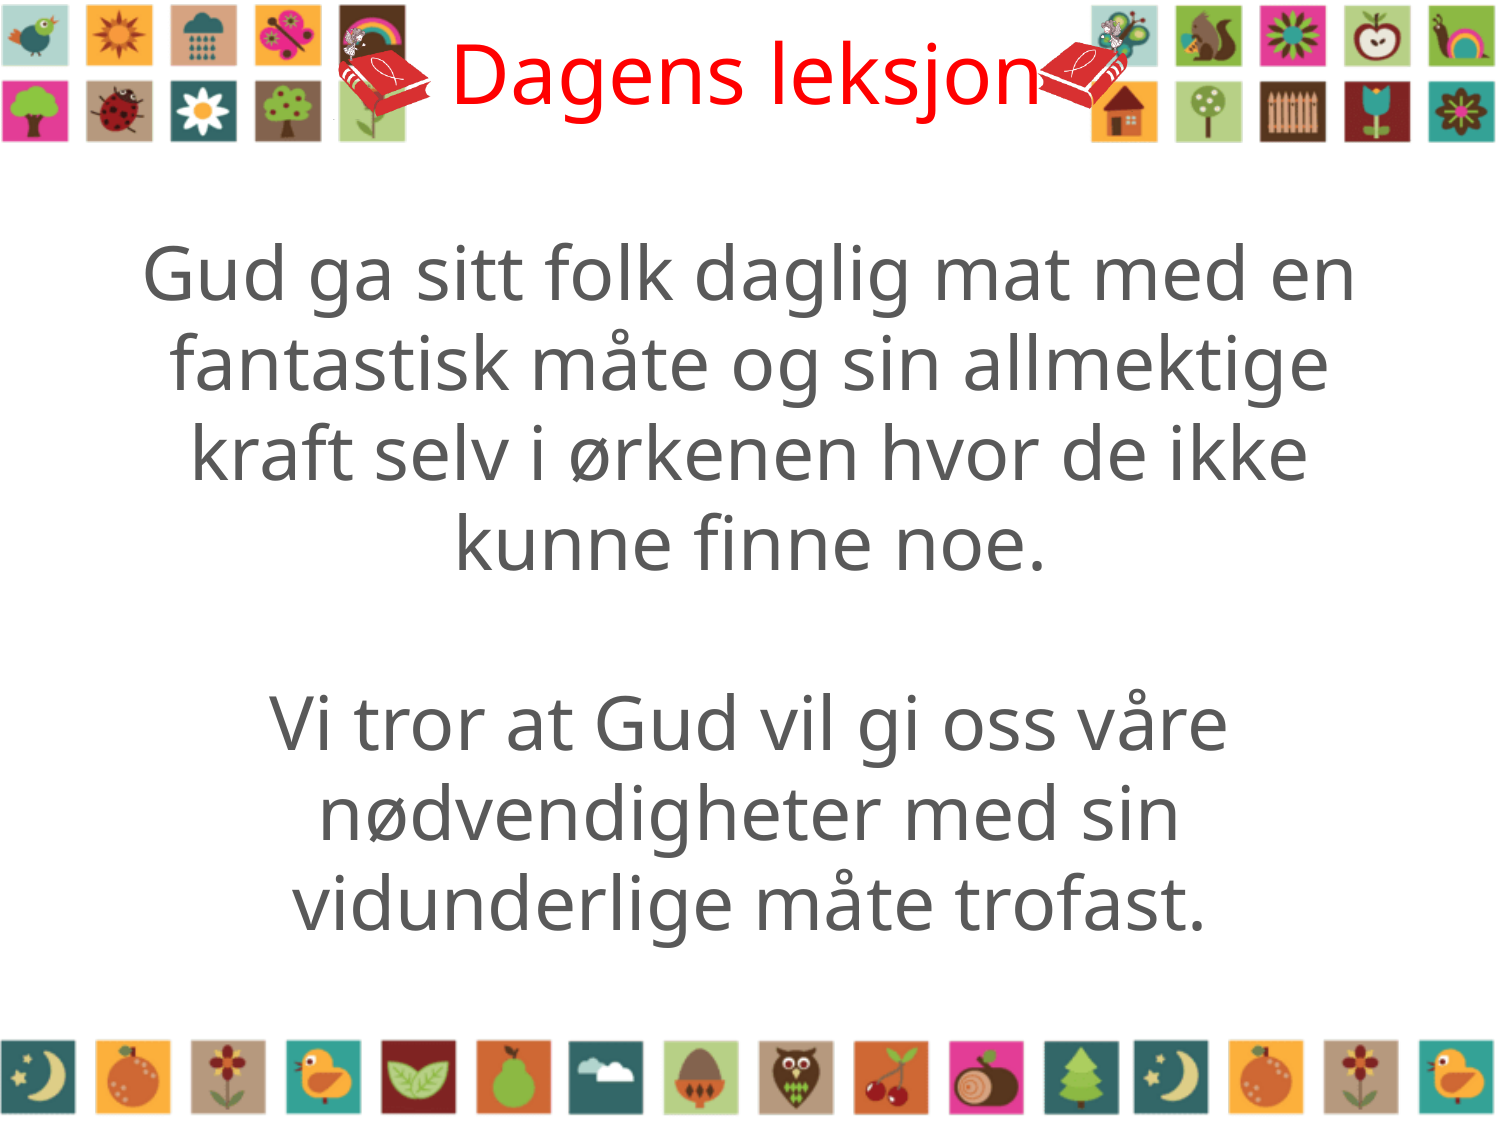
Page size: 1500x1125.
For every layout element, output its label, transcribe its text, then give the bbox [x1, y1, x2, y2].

picture [0, 3, 463, 150]
picture [1005, 3, 1500, 150]
text_box Gud ga sitt folk daglig mat med en fantastisk måte og sin allmektige kraft selv i ørkenen hvor de ikke kunne finne noe. Vi tror at Gud vil gi oss våre nødvendigheter med sin vidunderlige måte trofast. [76, 218, 1424, 953]
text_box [0, 1028, 1500, 1118]
text_box Dagens leksjon [425, 13, 1078, 129]
